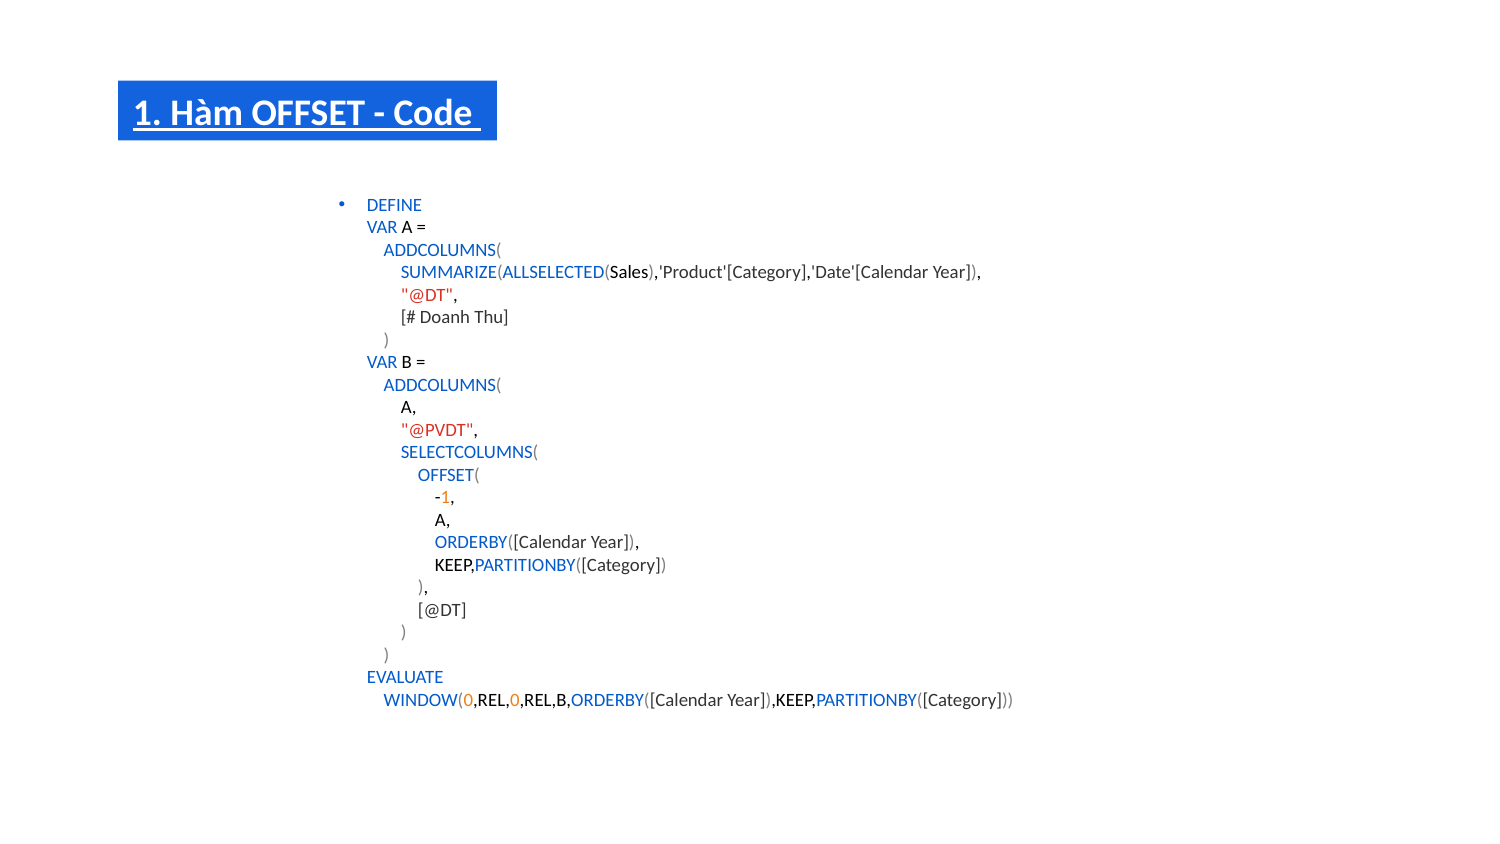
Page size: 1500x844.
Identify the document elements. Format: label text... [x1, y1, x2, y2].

text_box 1. Hàm OFFSET - Code [118, 80, 497, 141]
text_box DEFINE VAR A = ADDCOLUMNS( SUMMARIZE(ALLSELECTED(Sales),'Product'[Category],'Date'[Calendar Year]), "@DT", [# Doanh Thu] ) VAR B = ADDCOLUMNS( A, "@PVDT", SELECTCOLUMNS( OFFSET( -1, A, ORDERBY([Calendar Year]), KEEP,PARTITIONBY([Category]) ), [@DT] ) ) EVALUATE WINDOW(0,REL,0,REL,B,ORDERBY([Calendar Year]),KEEP,PARTITIONBY([Category])) [323, 185, 1176, 718]
